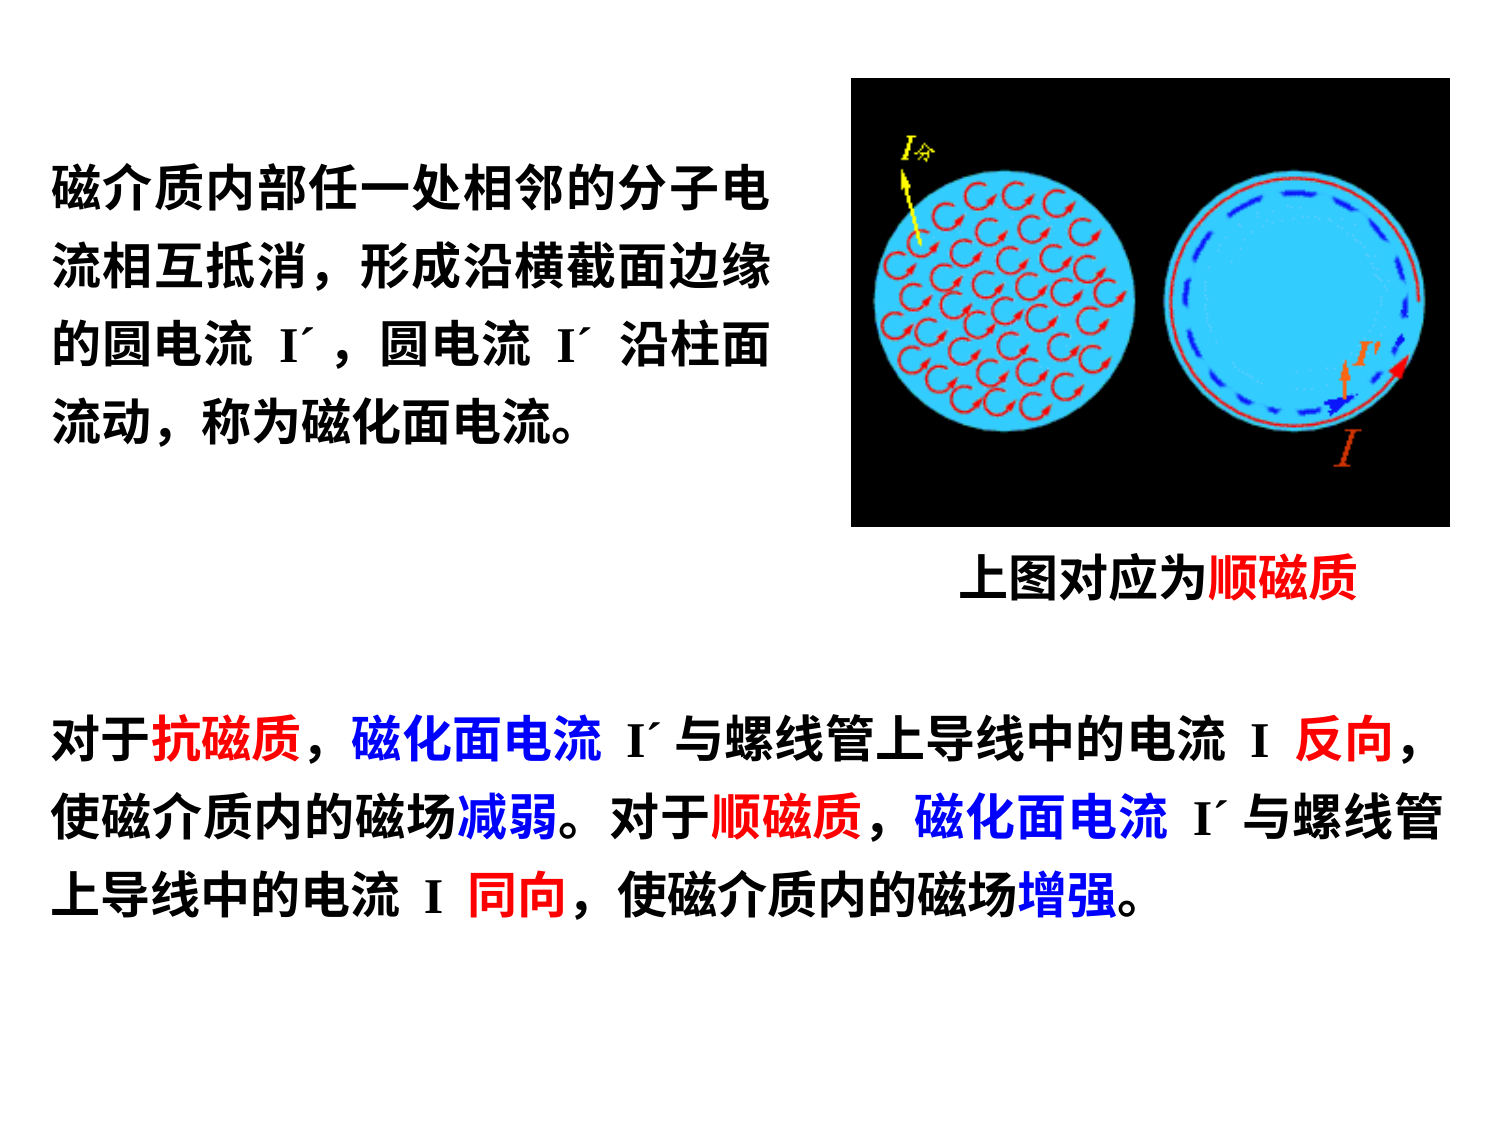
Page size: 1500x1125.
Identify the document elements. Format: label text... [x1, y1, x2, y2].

text_box 磁介质内部任一处相邻的分子电流相互抵消，形成沿横截面边缘的圆电流 I´，圆电流 I´ 沿柱面流动，称为磁化面电流。 [36, 130, 786, 458]
picture [851, 77, 1450, 527]
text_box 对于抗磁质，磁化面电流 I´与螺线管上导线中的电流 I 反向，使磁介质内的磁场减弱。对于顺磁质，磁化面电流 I´与螺线管上导线中的电流 I 同向，使磁介质内的磁场增强。 [35, 682, 1460, 931]
text_box 上图对应为顺磁质 [851, 538, 1466, 614]
